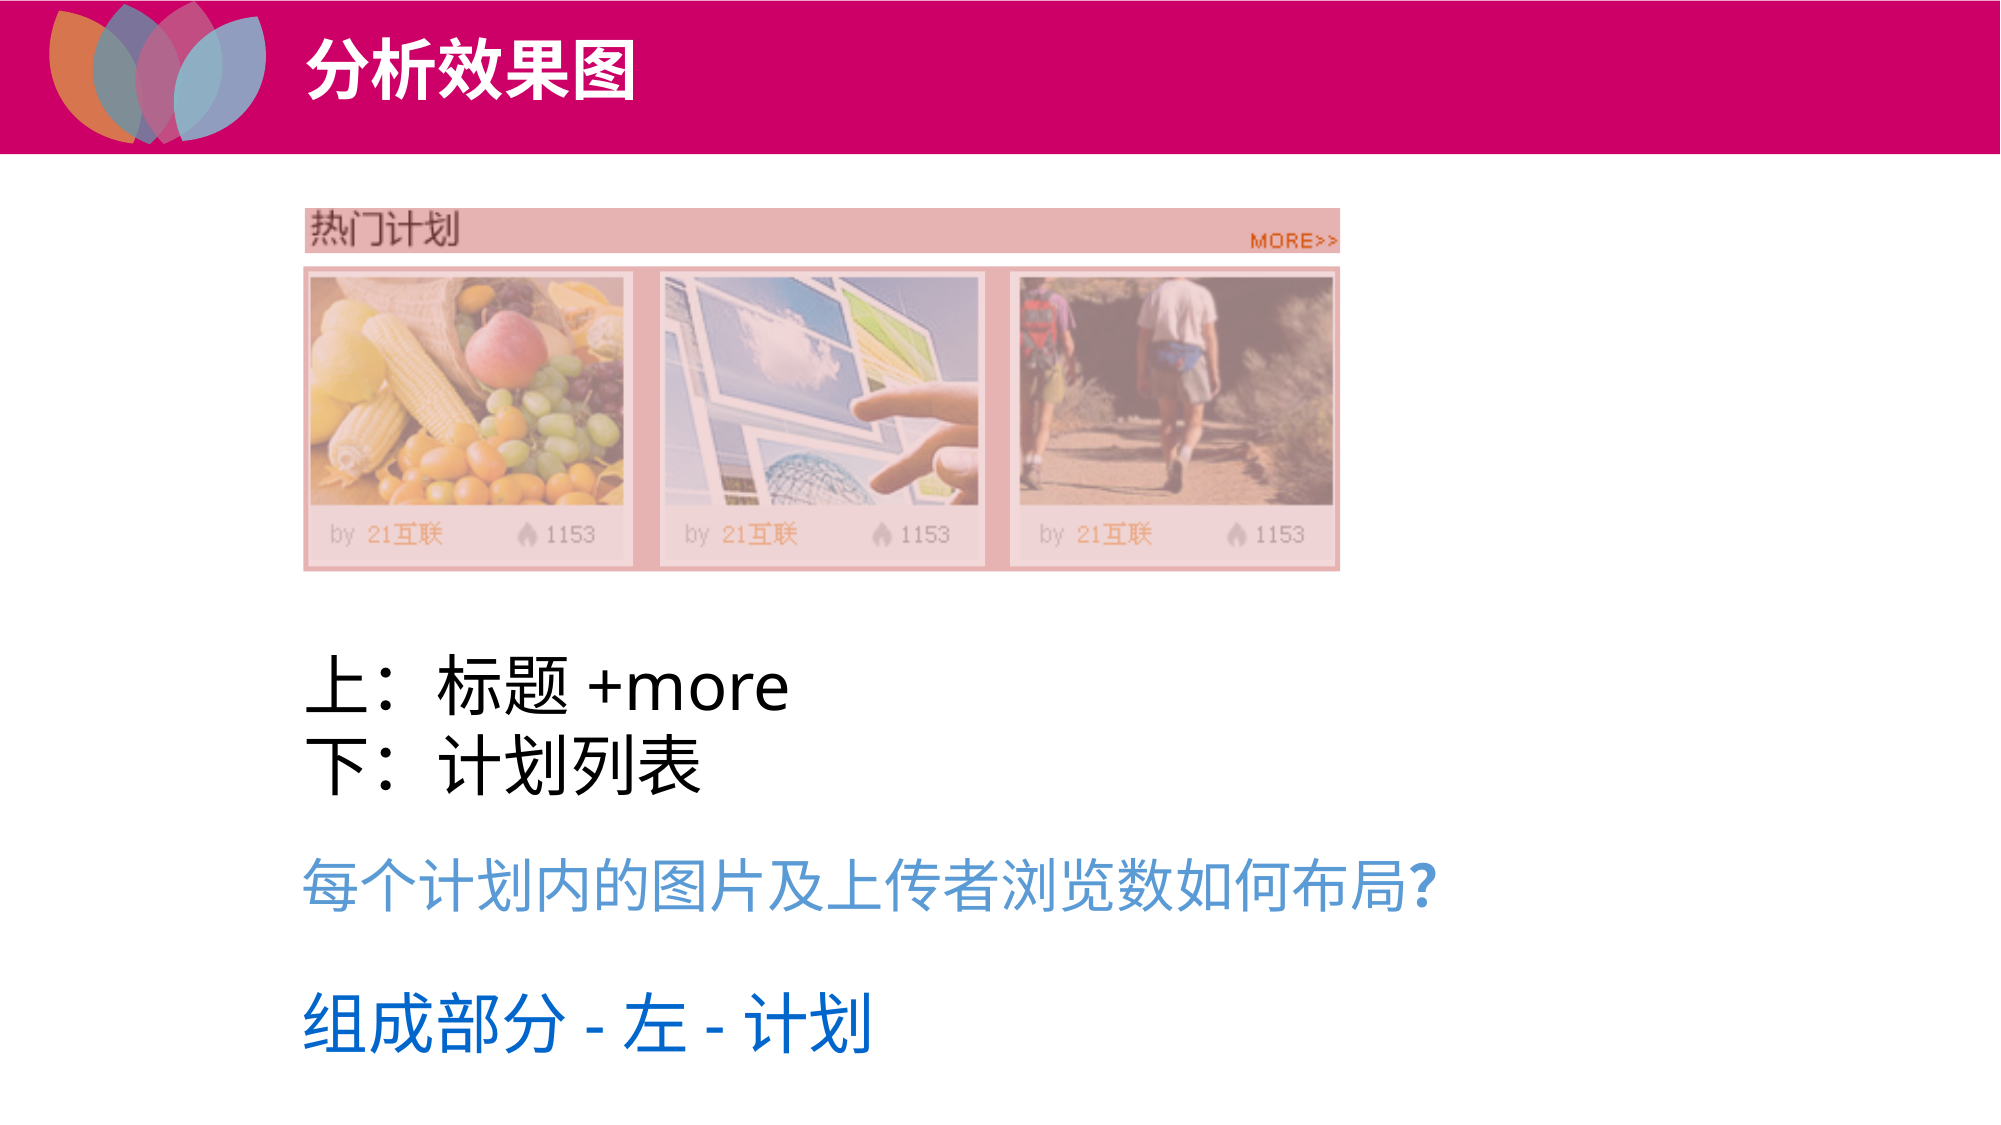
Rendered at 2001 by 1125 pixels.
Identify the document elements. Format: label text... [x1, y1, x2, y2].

text_box 上：标题+more 下：计划列表 [288, 636, 807, 812]
picture [286, 190, 1396, 608]
text_box 组成部分-左-计划 [286, 950, 1400, 1104]
text_box 每个计划内的图片及上传者浏览数如何布局？ [286, 842, 1525, 927]
text_box 分析效果图 [289, 20, 1355, 116]
